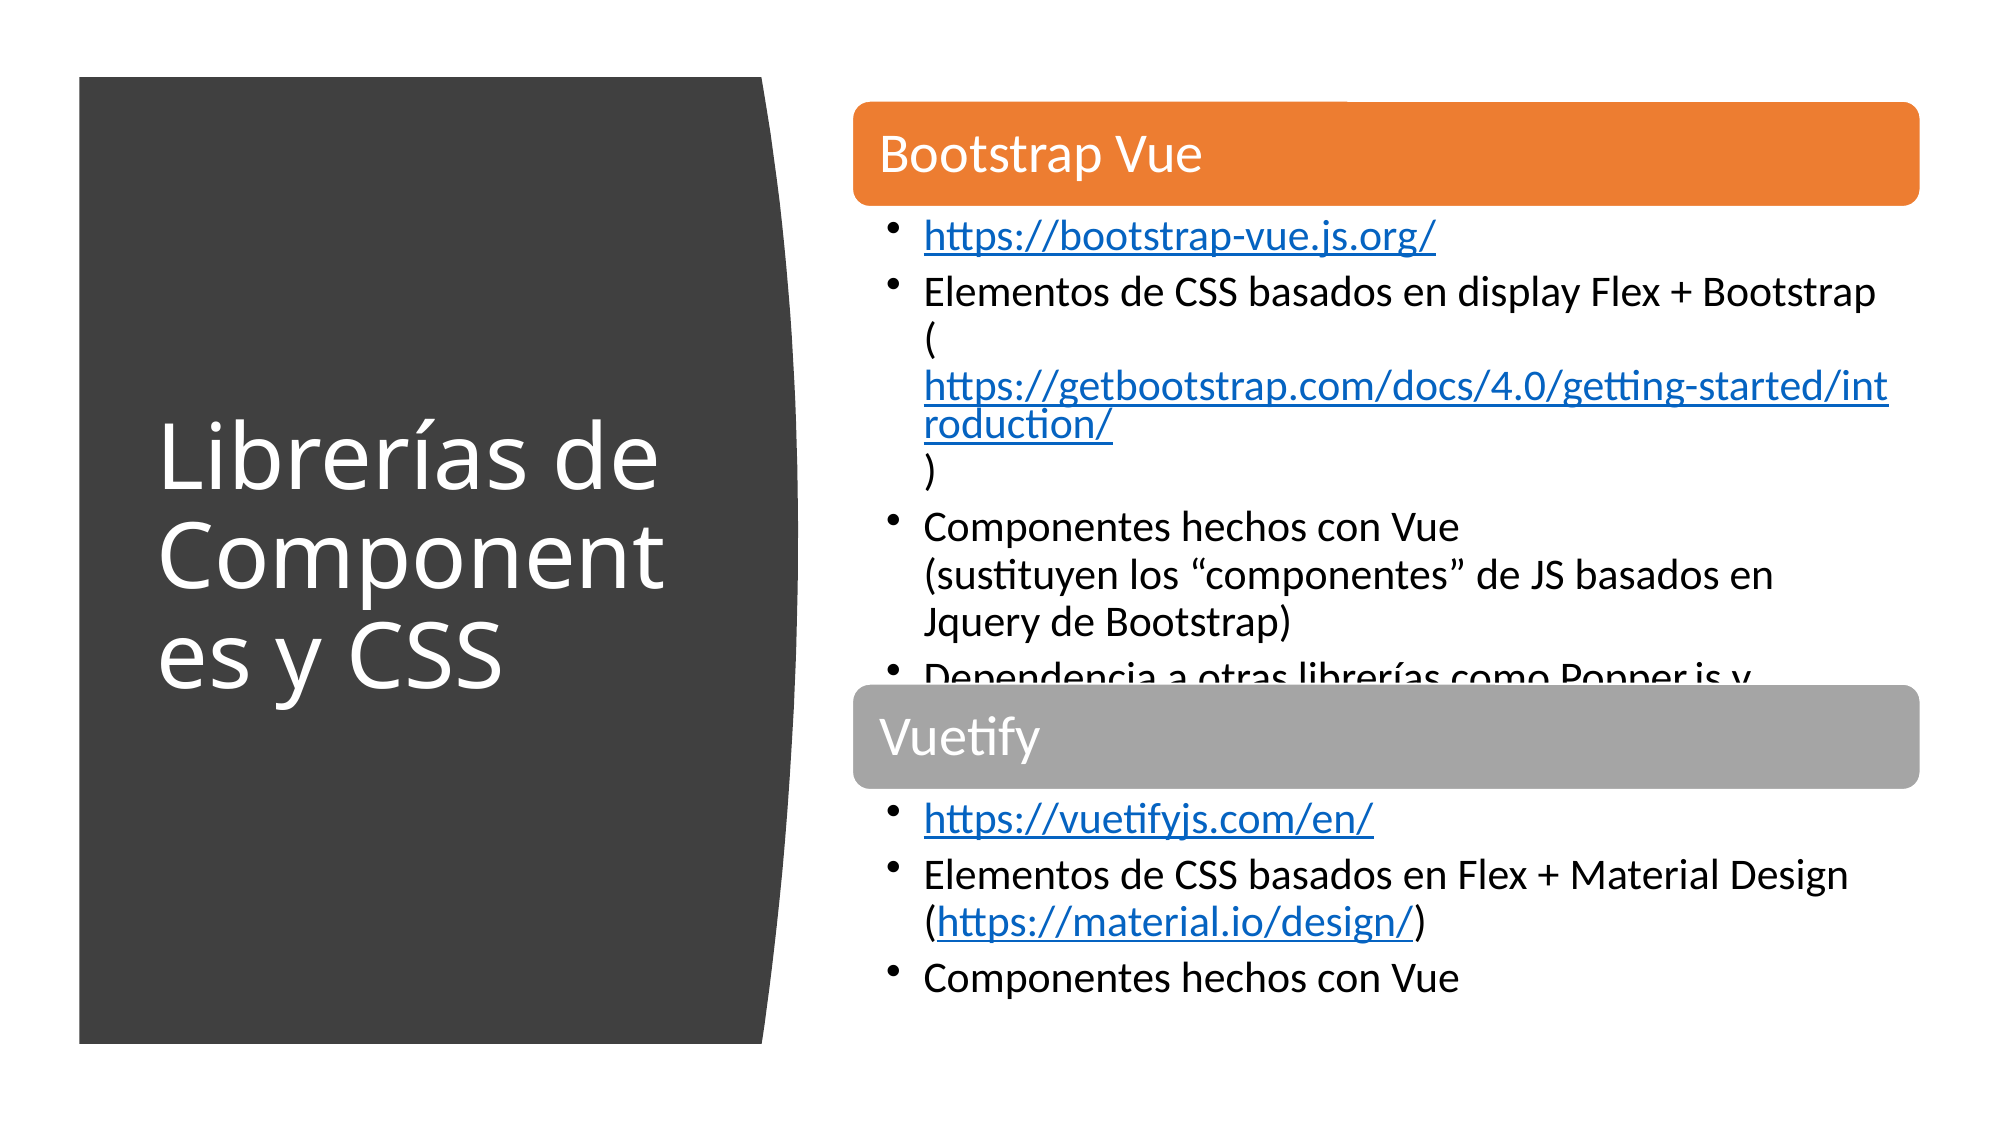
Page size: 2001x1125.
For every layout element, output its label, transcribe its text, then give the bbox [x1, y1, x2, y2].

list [852, 77, 1921, 1043]
text_box [78, 76, 800, 1045]
title Librerías de Componentes y CSS [141, 166, 702, 953]
